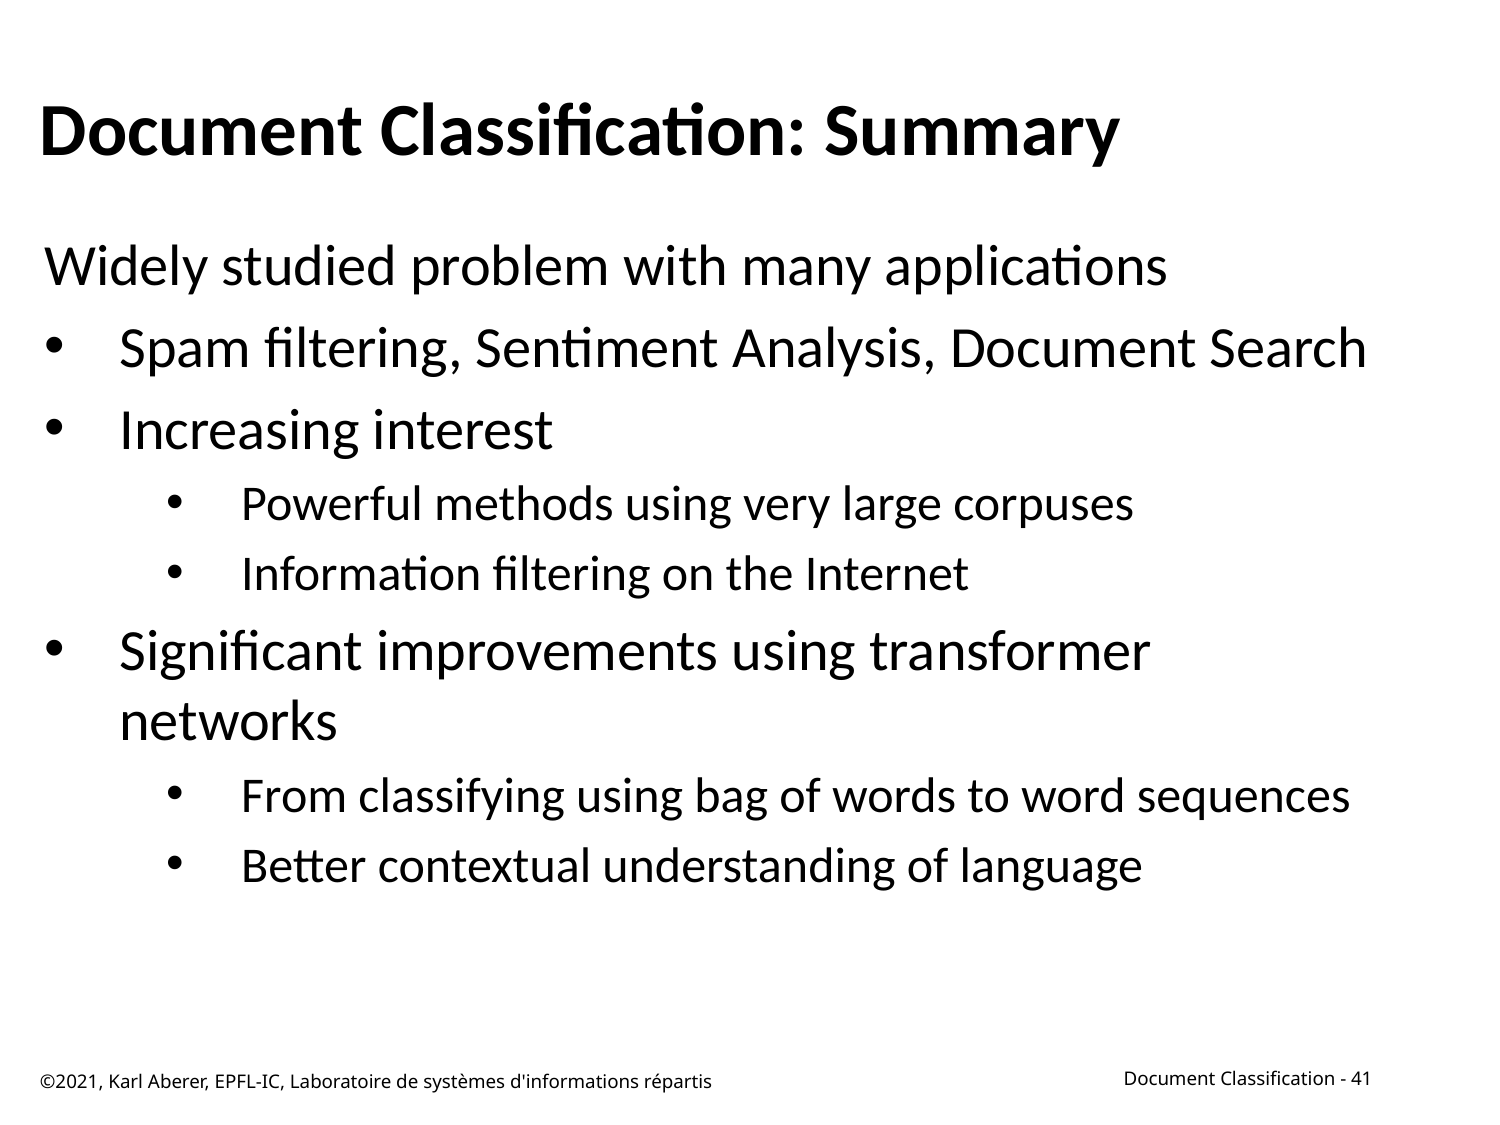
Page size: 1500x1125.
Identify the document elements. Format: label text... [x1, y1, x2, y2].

footer ©2021, Karl Aberer, EPFL-IC, Laboratoire de systèmes d'informations répartis [24, 1062, 988, 1101]
title Document Classification: Summary [24, 49, 1388, 201]
list Widely studied problem with many applications Spam filtering, Sentiment Analysis, Document Search Increasing interest Powerful methods using very large corpuses Information filtering on the Internet Significant improvements using transformer networks From classifying using bag of words to word sequences Better contextual understanding of language [29, 219, 1393, 1046]
